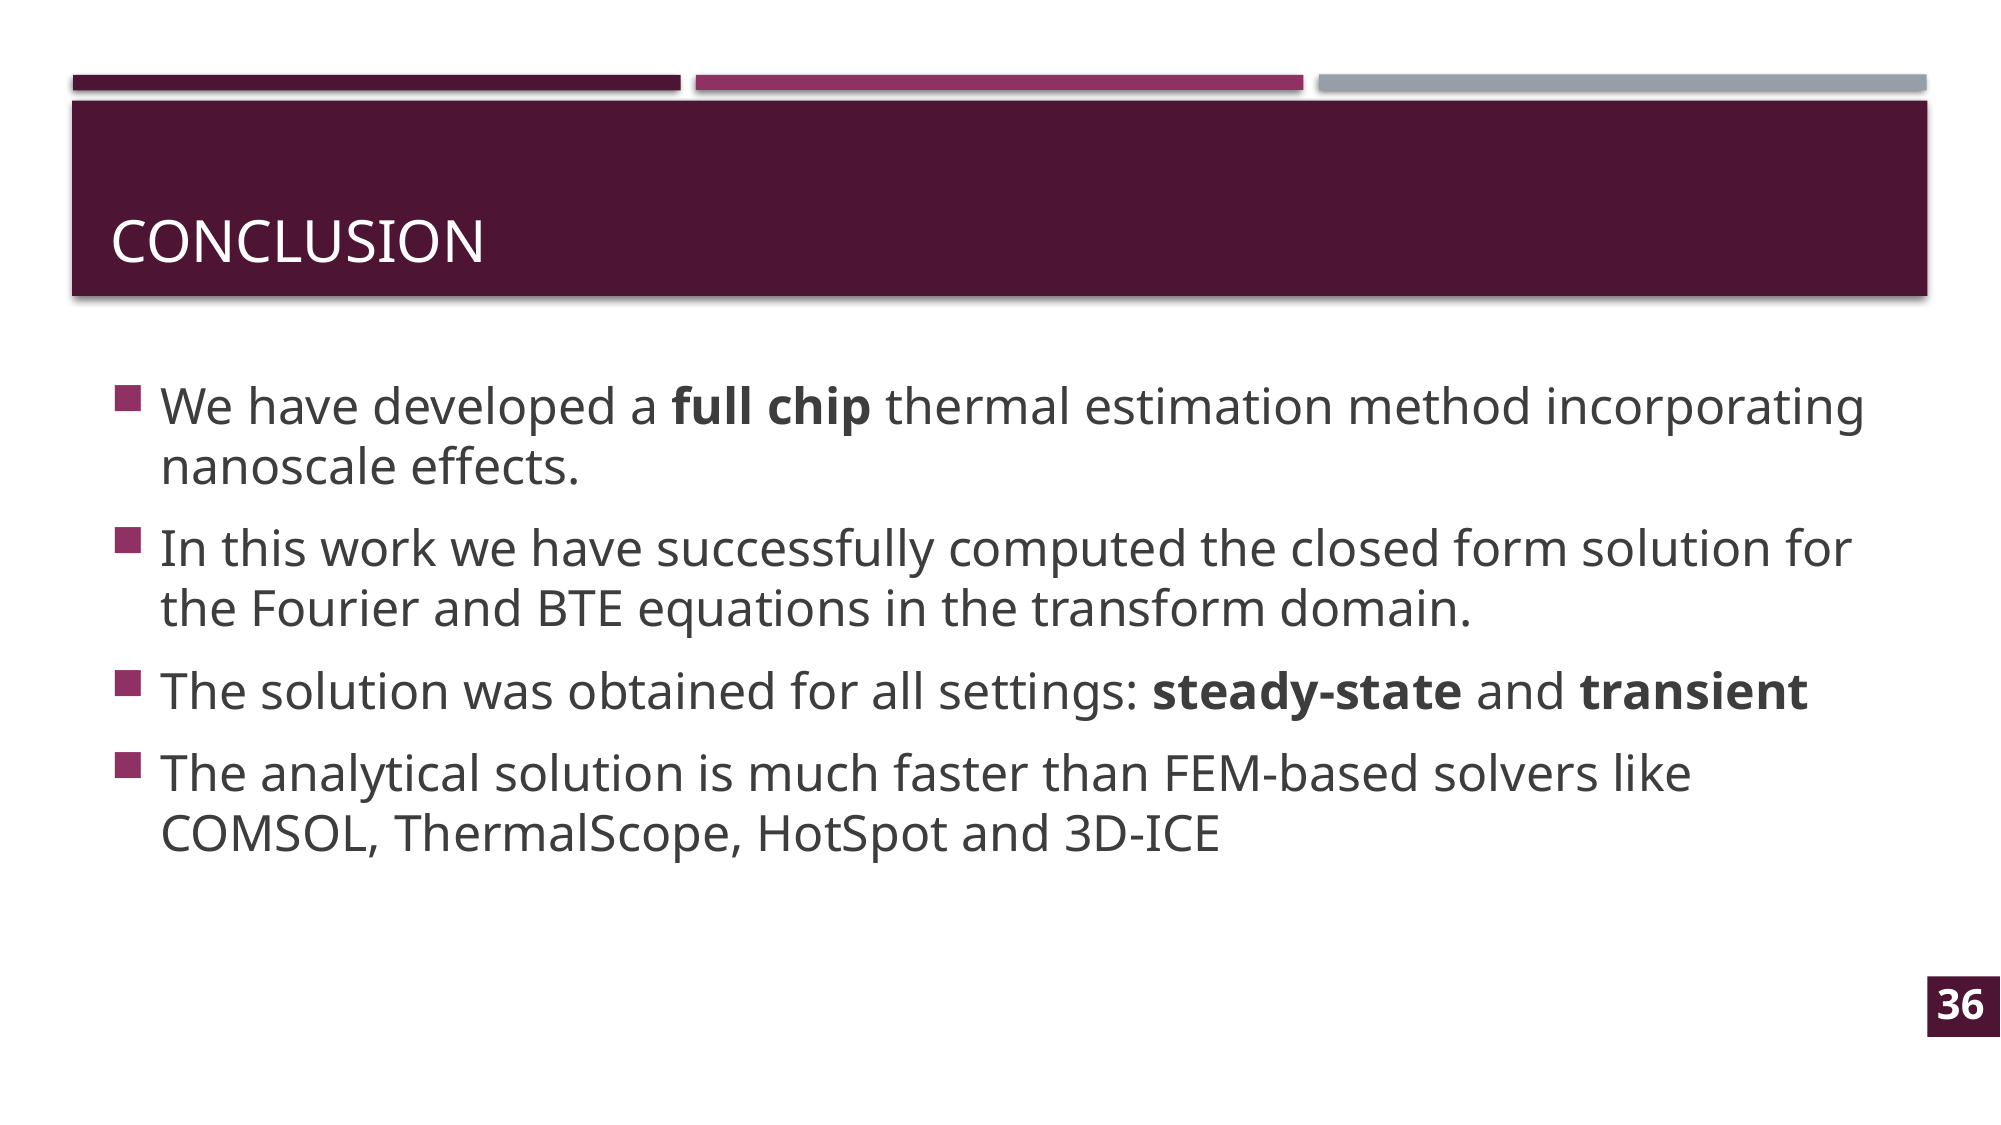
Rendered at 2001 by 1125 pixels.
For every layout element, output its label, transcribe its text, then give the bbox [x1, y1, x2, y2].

title Conclusion [95, 115, 1905, 282]
list We have developed a full chip thermal estimation method incorporating nanoscale effects. In this work we have successfully computed the closed form solution for the Fourier and BTE equations in the transform domain.​ The solution was obtained for all settings: steady-state and transient​ The analytical solution is much faster than FEM-based solvers like COMSOL, ThermalScope, HotSpot and 3D-ICE [95, 357, 1905, 962]
slide_number 36 [1827, 976, 2000, 1037]
